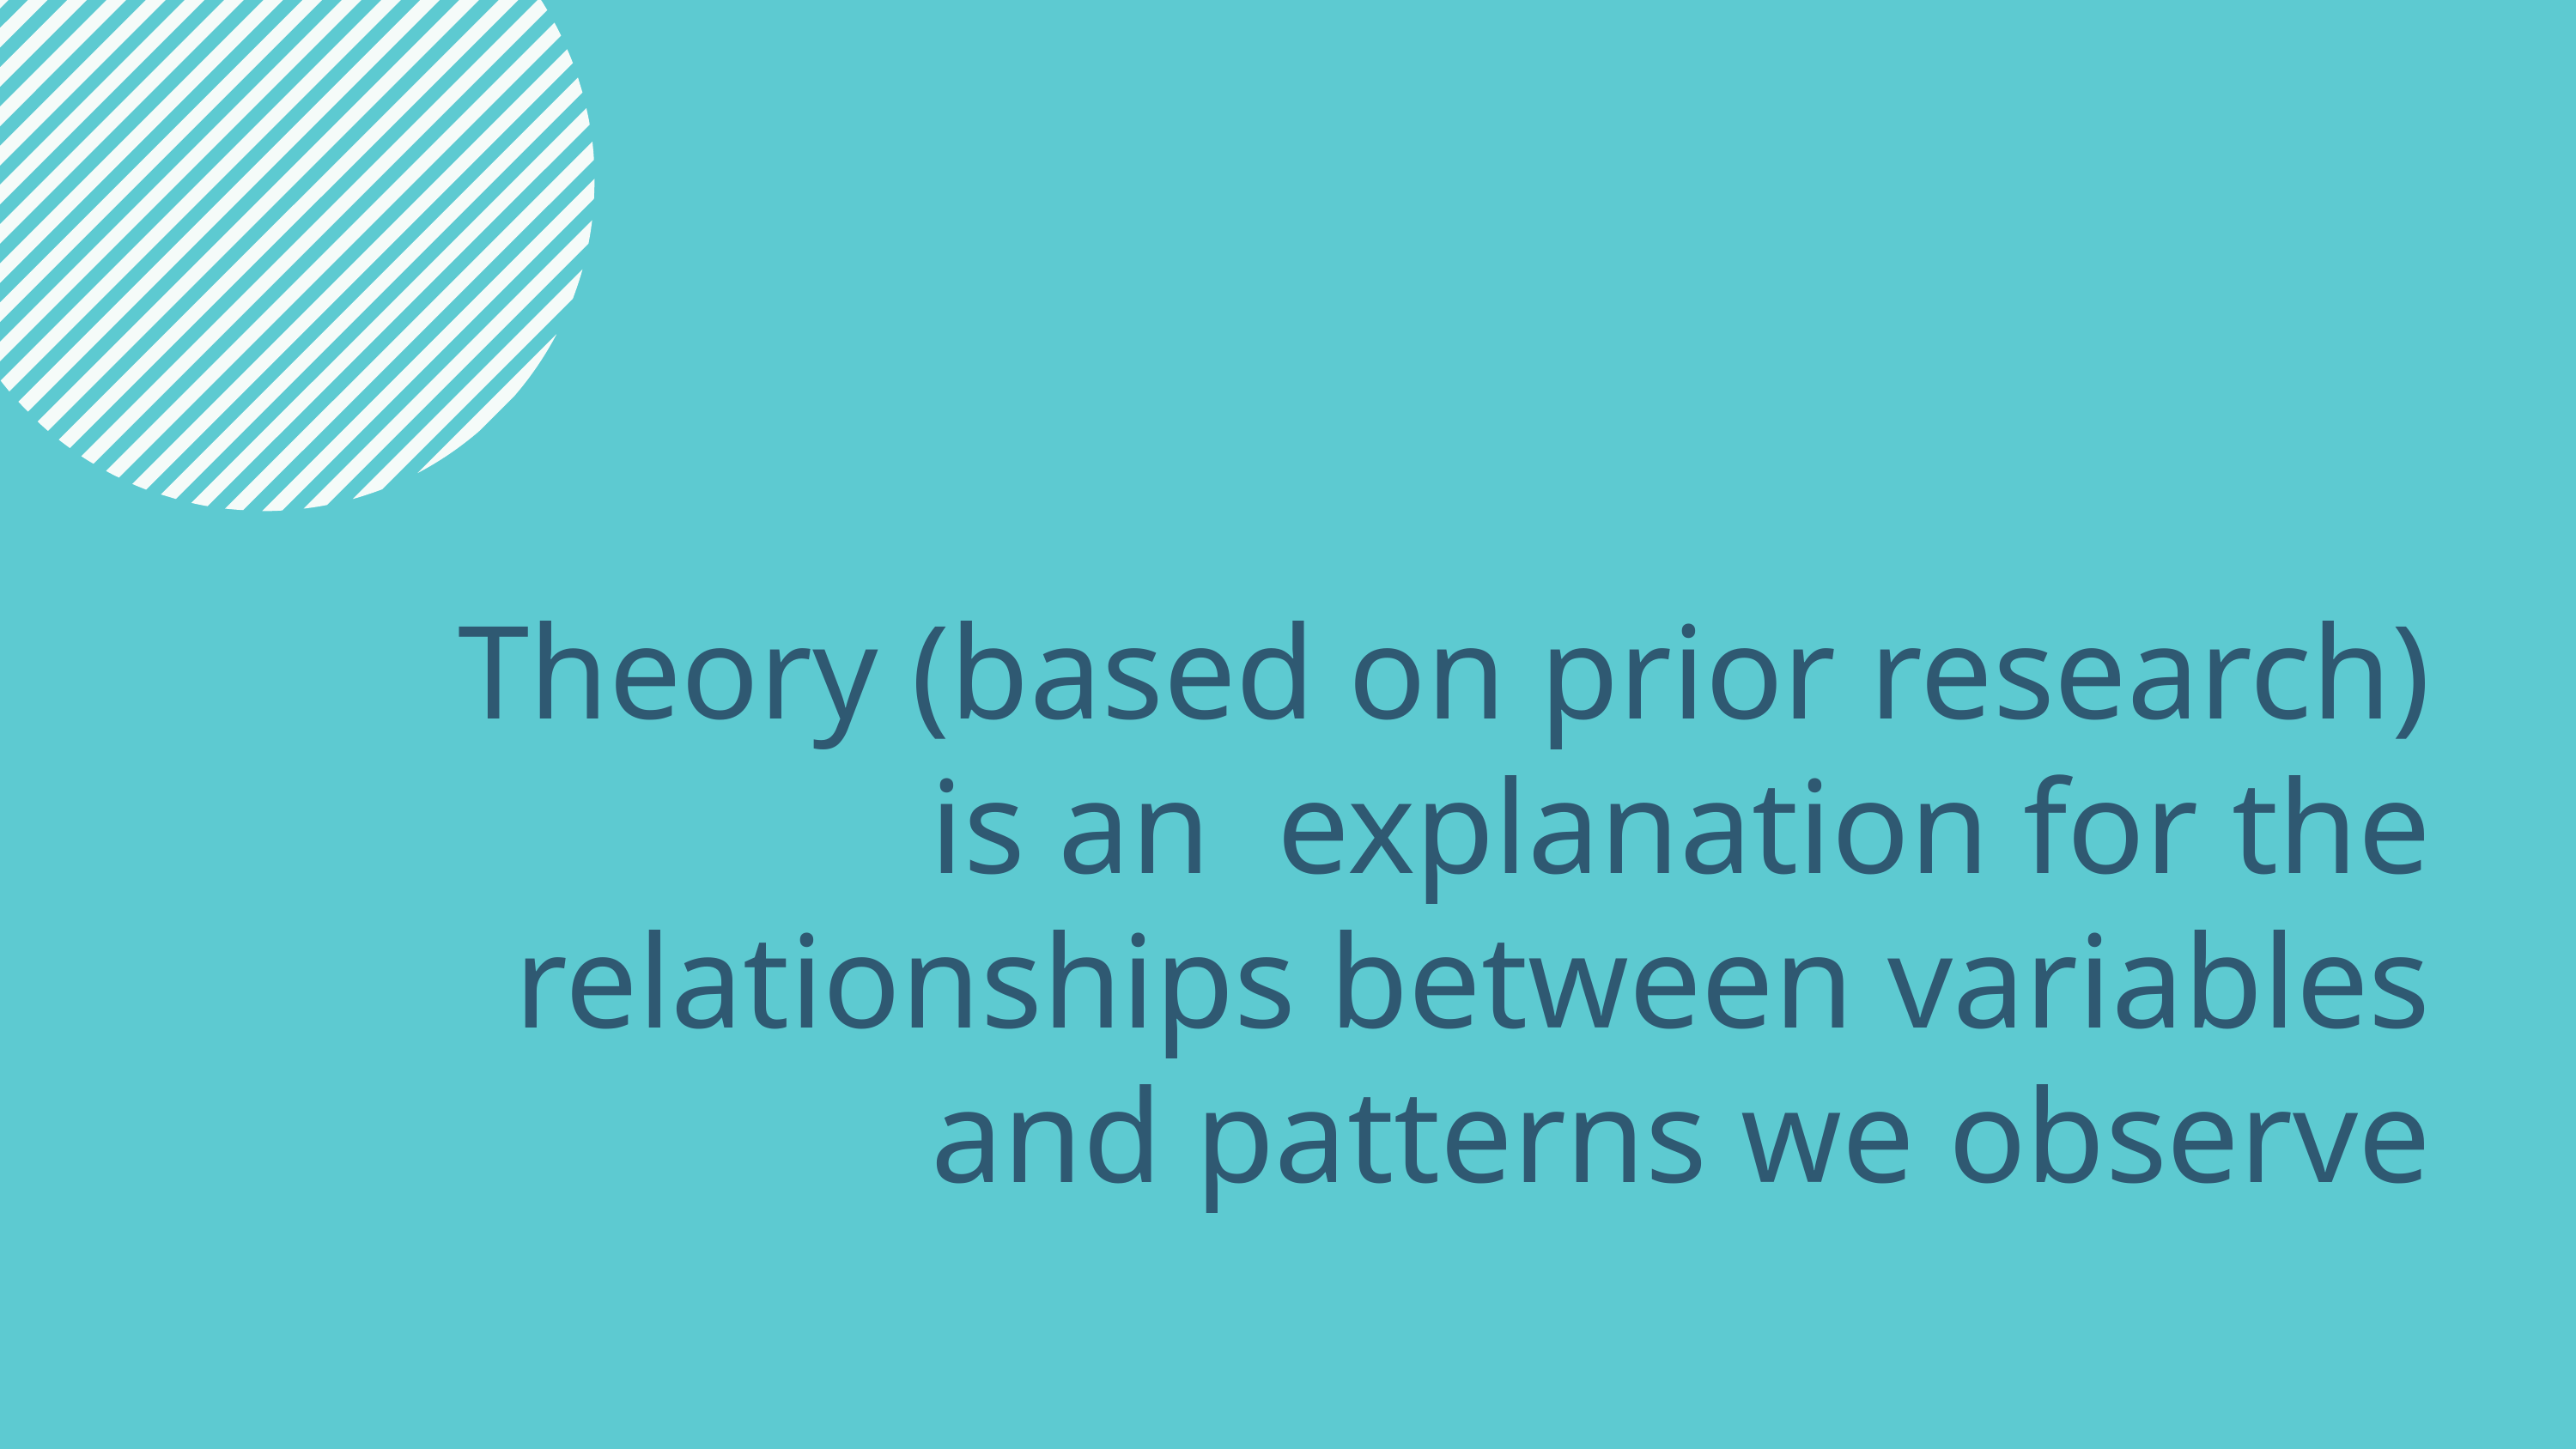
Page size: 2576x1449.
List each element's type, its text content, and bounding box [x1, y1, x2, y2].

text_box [0, 0, 595, 512]
text_box Theory (based on prior research) is an explanation for the relationships between variables and patterns we observe [351, 590, 2432, 1209]
